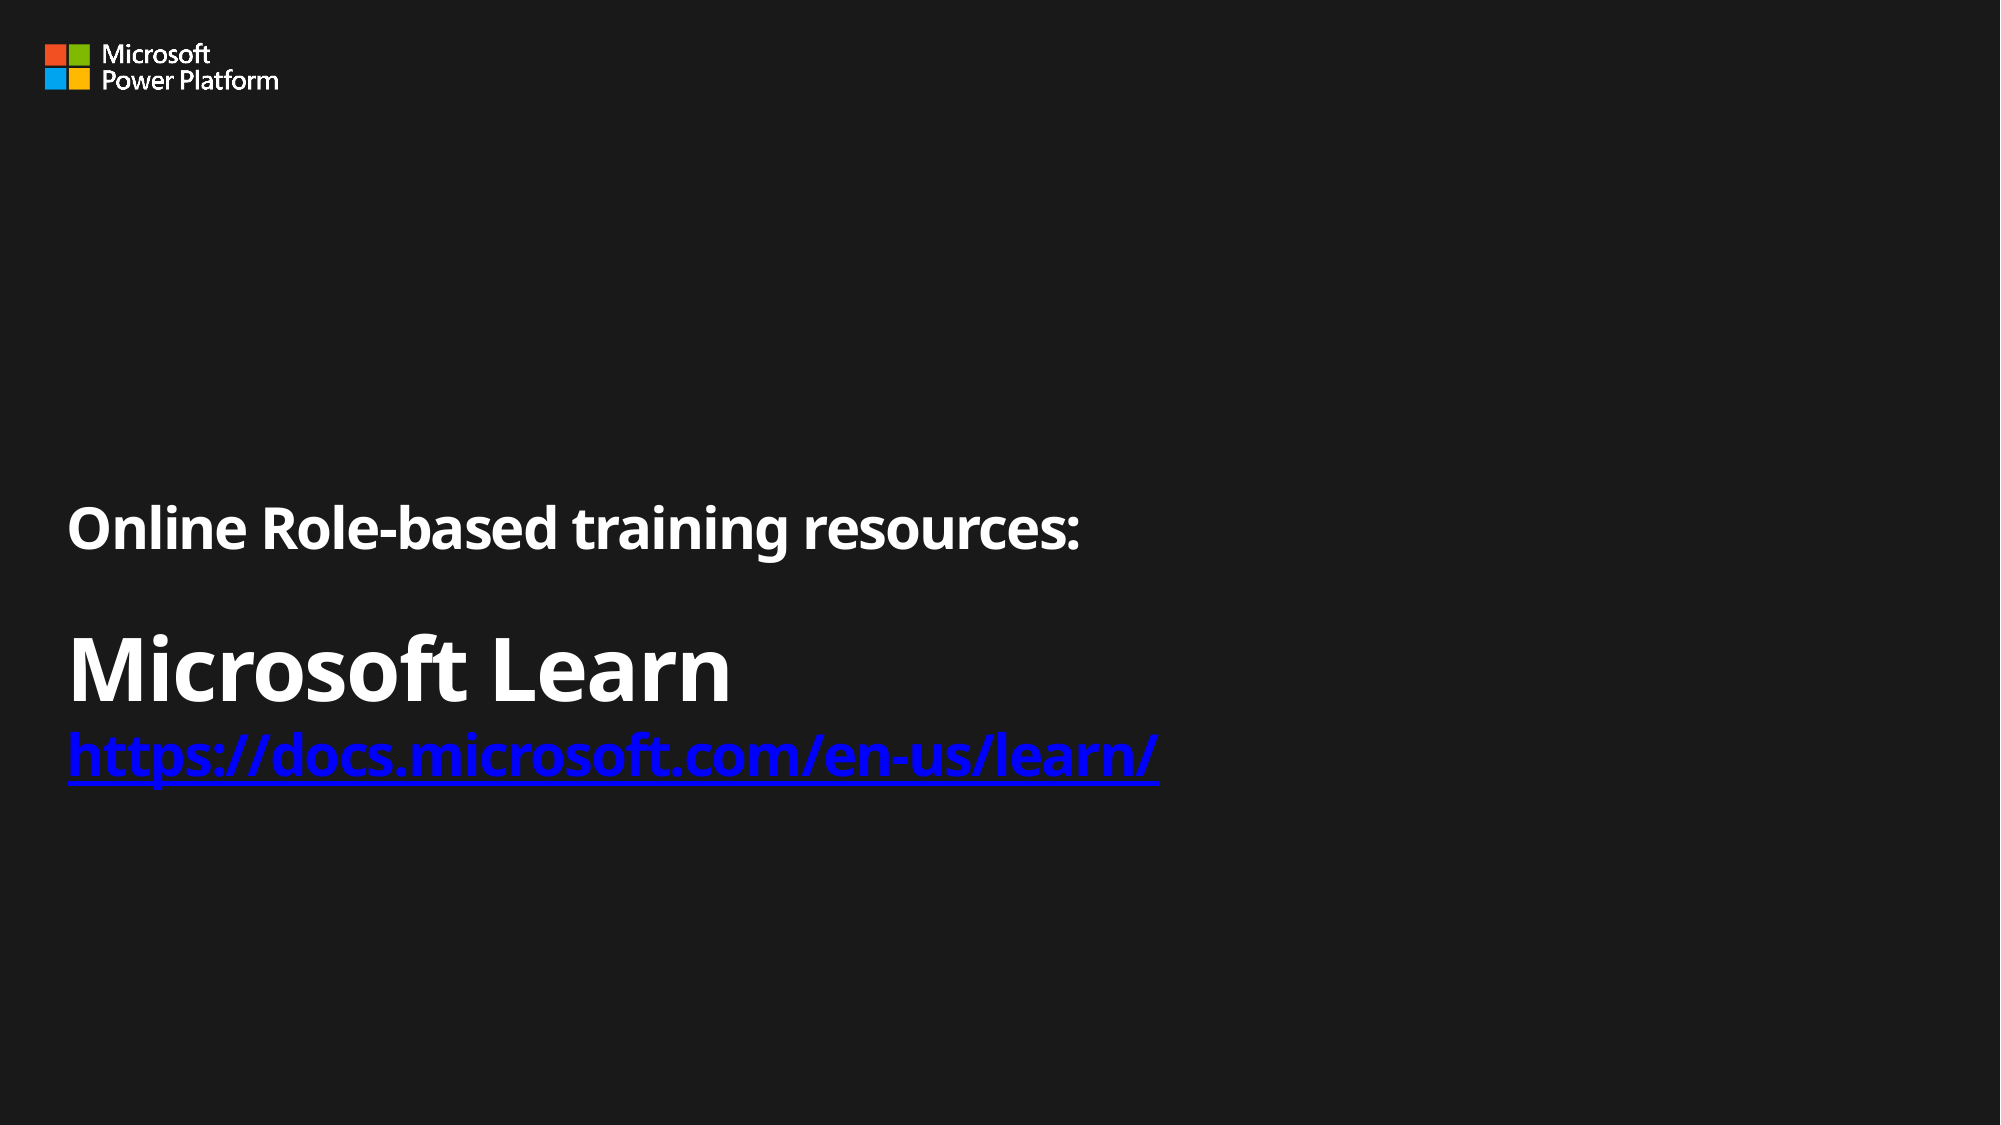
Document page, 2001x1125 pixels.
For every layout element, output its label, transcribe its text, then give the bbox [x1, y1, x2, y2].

title Online Role-based training resources: Microsoft Learn https://docs.microsoft.com/en-us/learn/ [66, 496, 1648, 792]
picture [0, 0, 323, 134]
